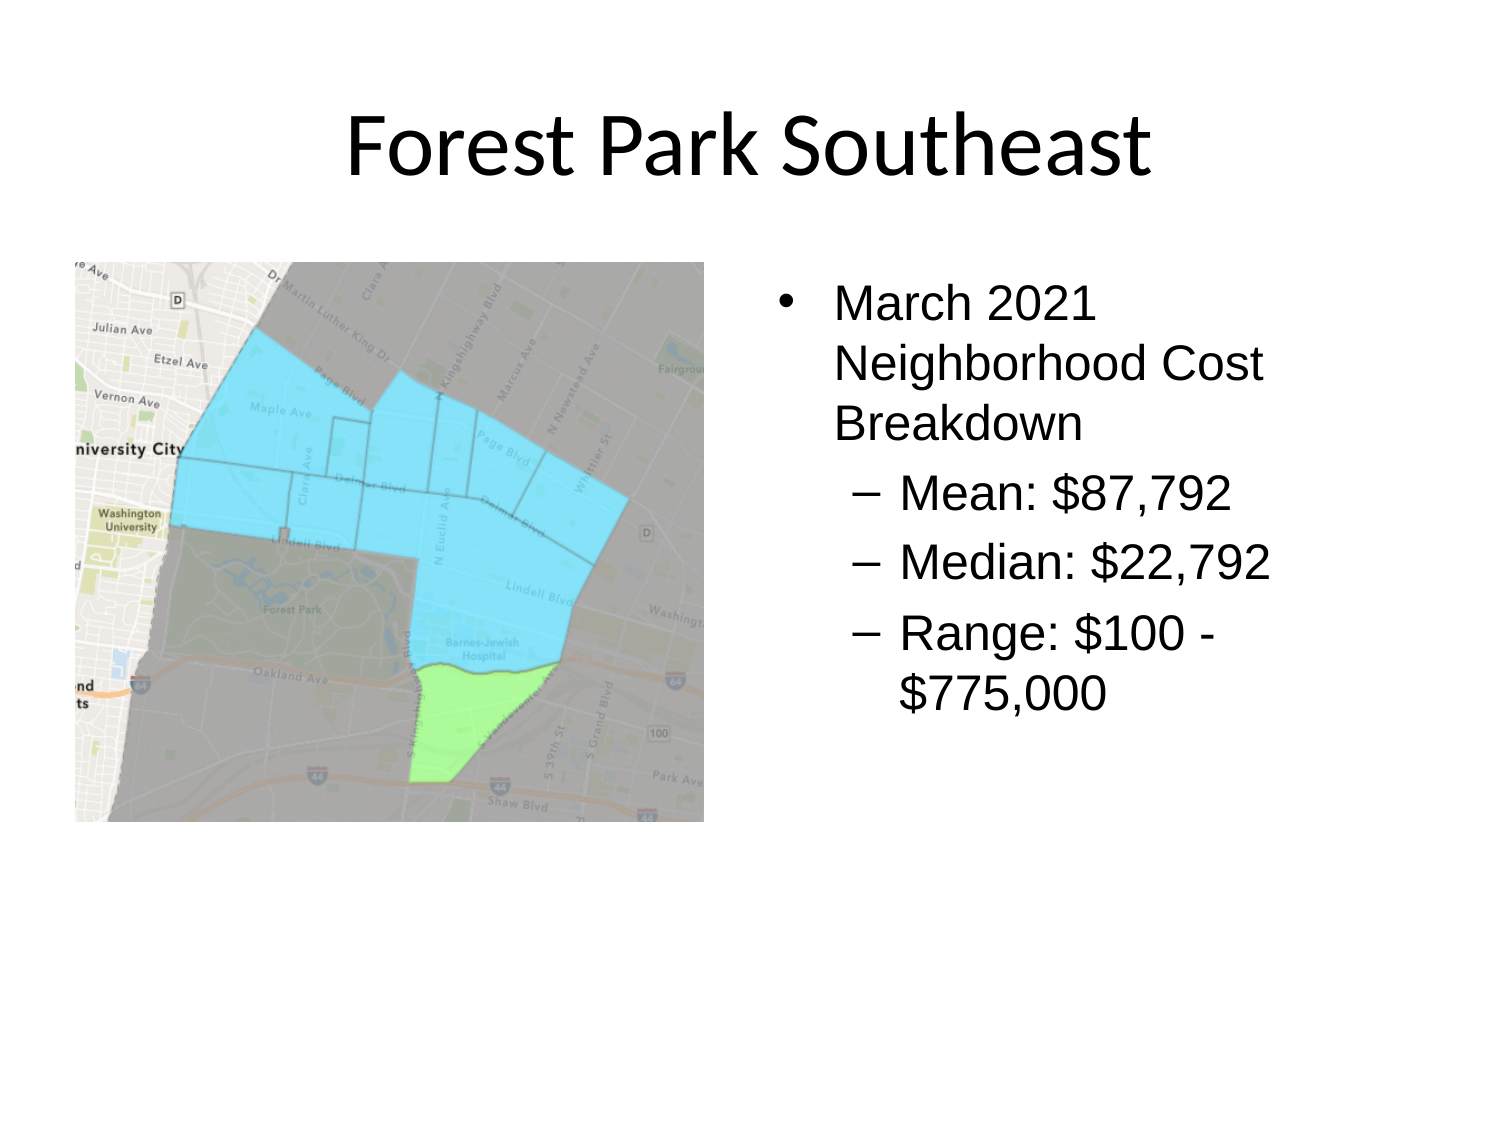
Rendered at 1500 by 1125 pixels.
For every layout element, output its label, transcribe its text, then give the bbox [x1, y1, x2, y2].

title Forest Park Southeast [75, 45, 1425, 233]
list March 2021 Neighborhood Cost Breakdown Mean: $87,792 Median: $22,792 Range: $100 - $775,000 [762, 262, 1425, 1005]
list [74, 262, 704, 823]
